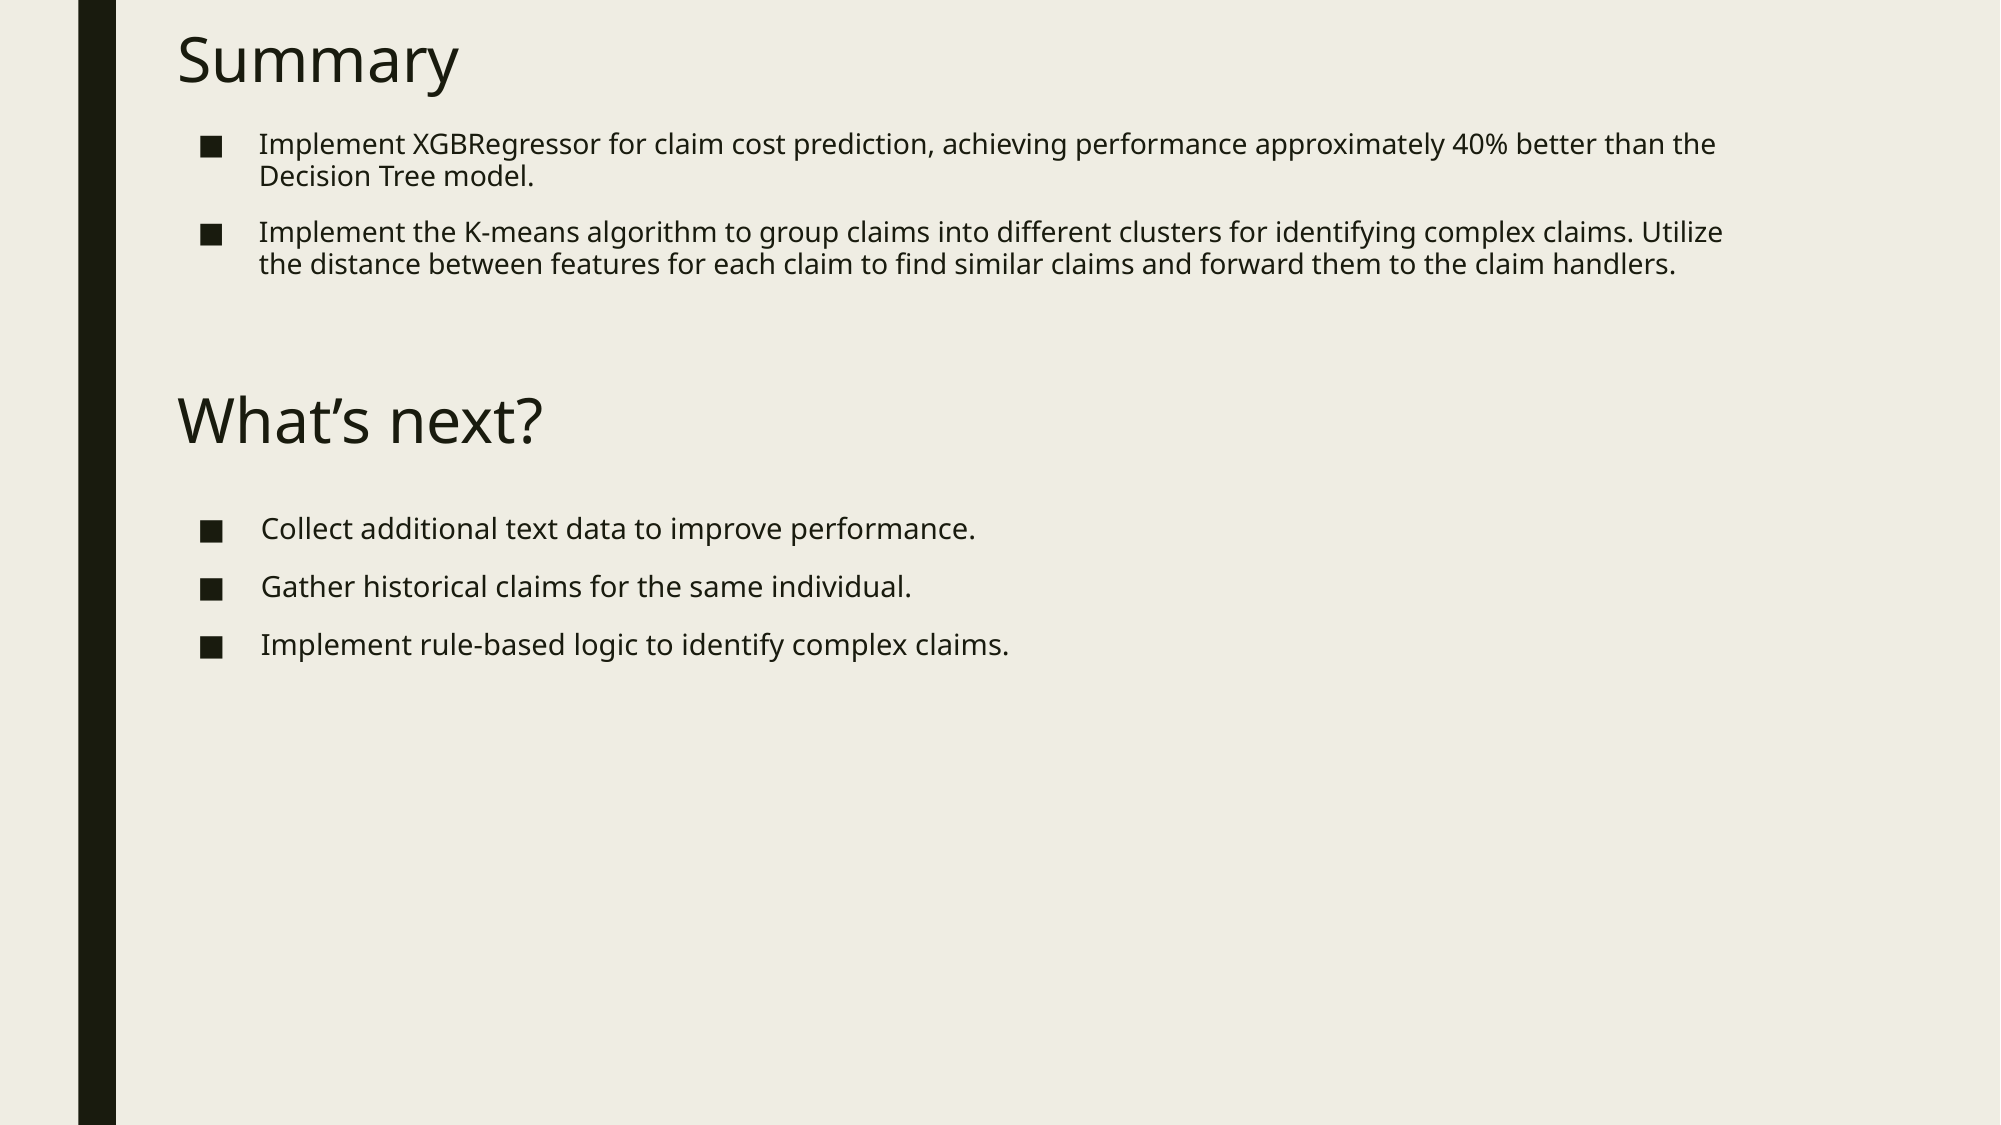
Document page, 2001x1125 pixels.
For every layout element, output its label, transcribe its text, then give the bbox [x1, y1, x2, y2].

text_box Collect additional text data to improve performance. Gather historical claims for the same individual. Implement rule-based logic to identify complex claims. [182, 505, 1758, 704]
text_box What’s next? [162, 382, 1738, 474]
title Summary [162, 21, 1738, 113]
list Implement XGBRegressor for claim cost prediction, achieving performance approximately 40% better than the Decision Tree model. Implement the K-means algorithm to group claims into different clusters for identifying complex claims. Utilize the distance between features for each claim to find similar claims and forward them to the claim handlers. [182, 121, 1758, 320]
